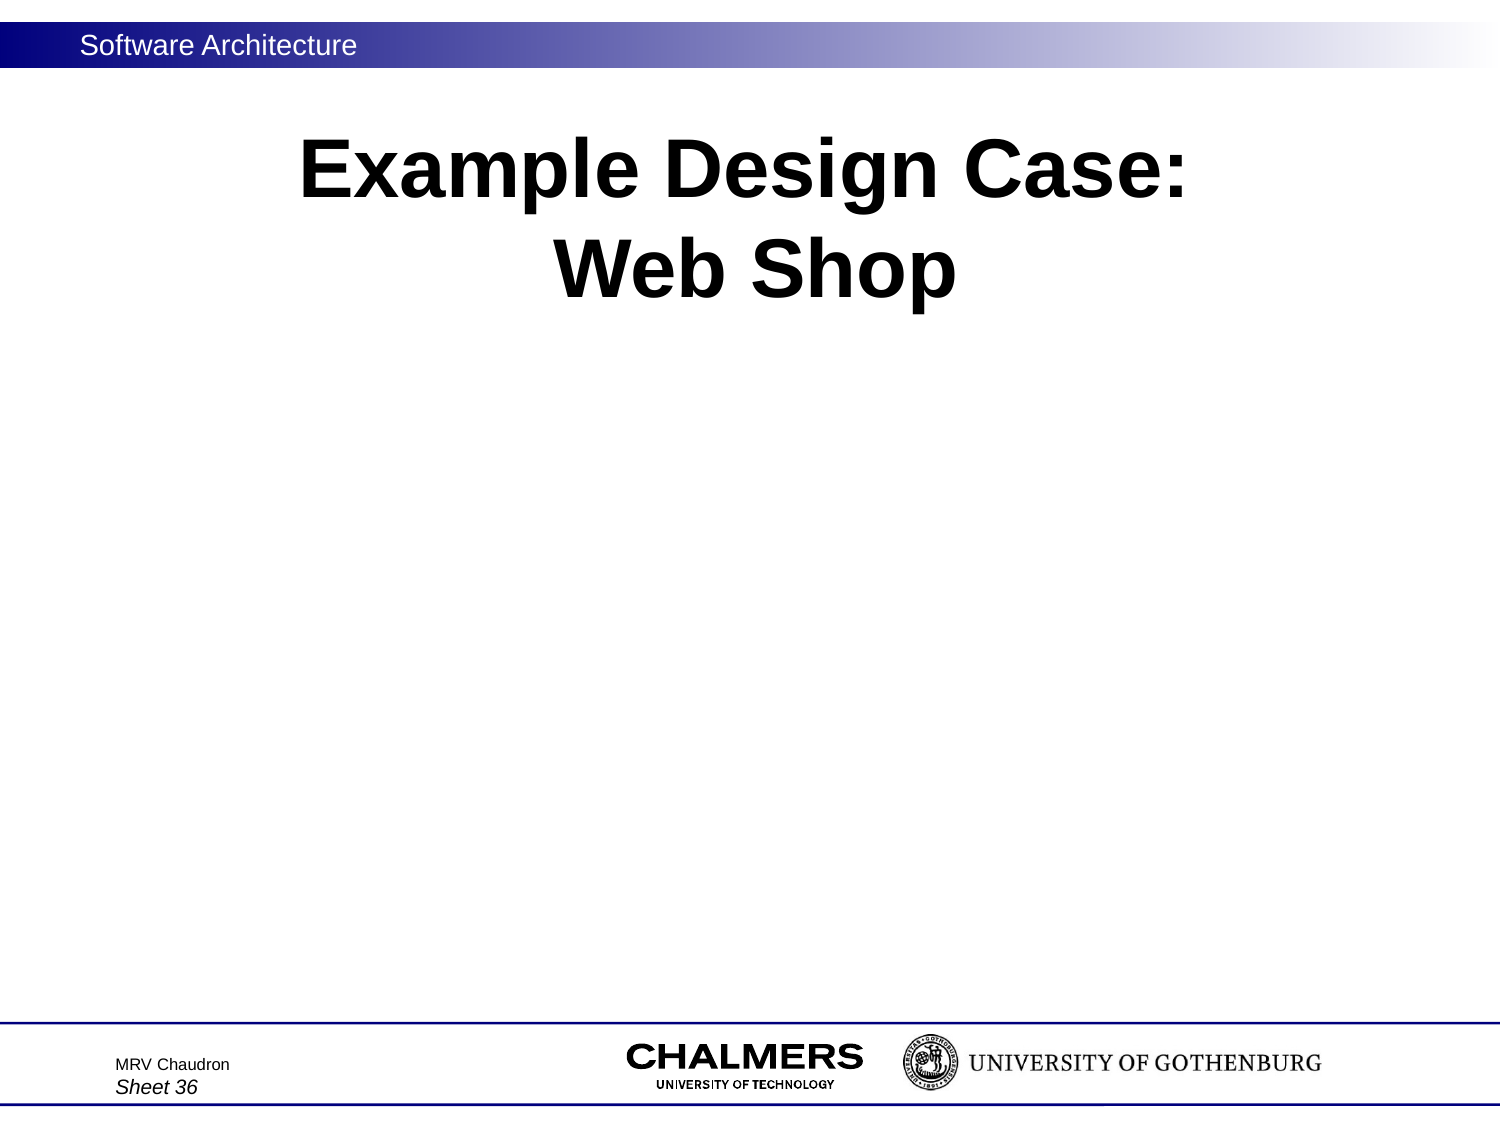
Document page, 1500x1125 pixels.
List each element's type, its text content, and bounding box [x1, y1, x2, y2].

footer MRV Chaudron Sheet 36 [100, 1031, 1312, 1107]
title Example Design Case: Web Shop [52, 66, 1459, 362]
picture [1312, 1034, 1322, 1091]
